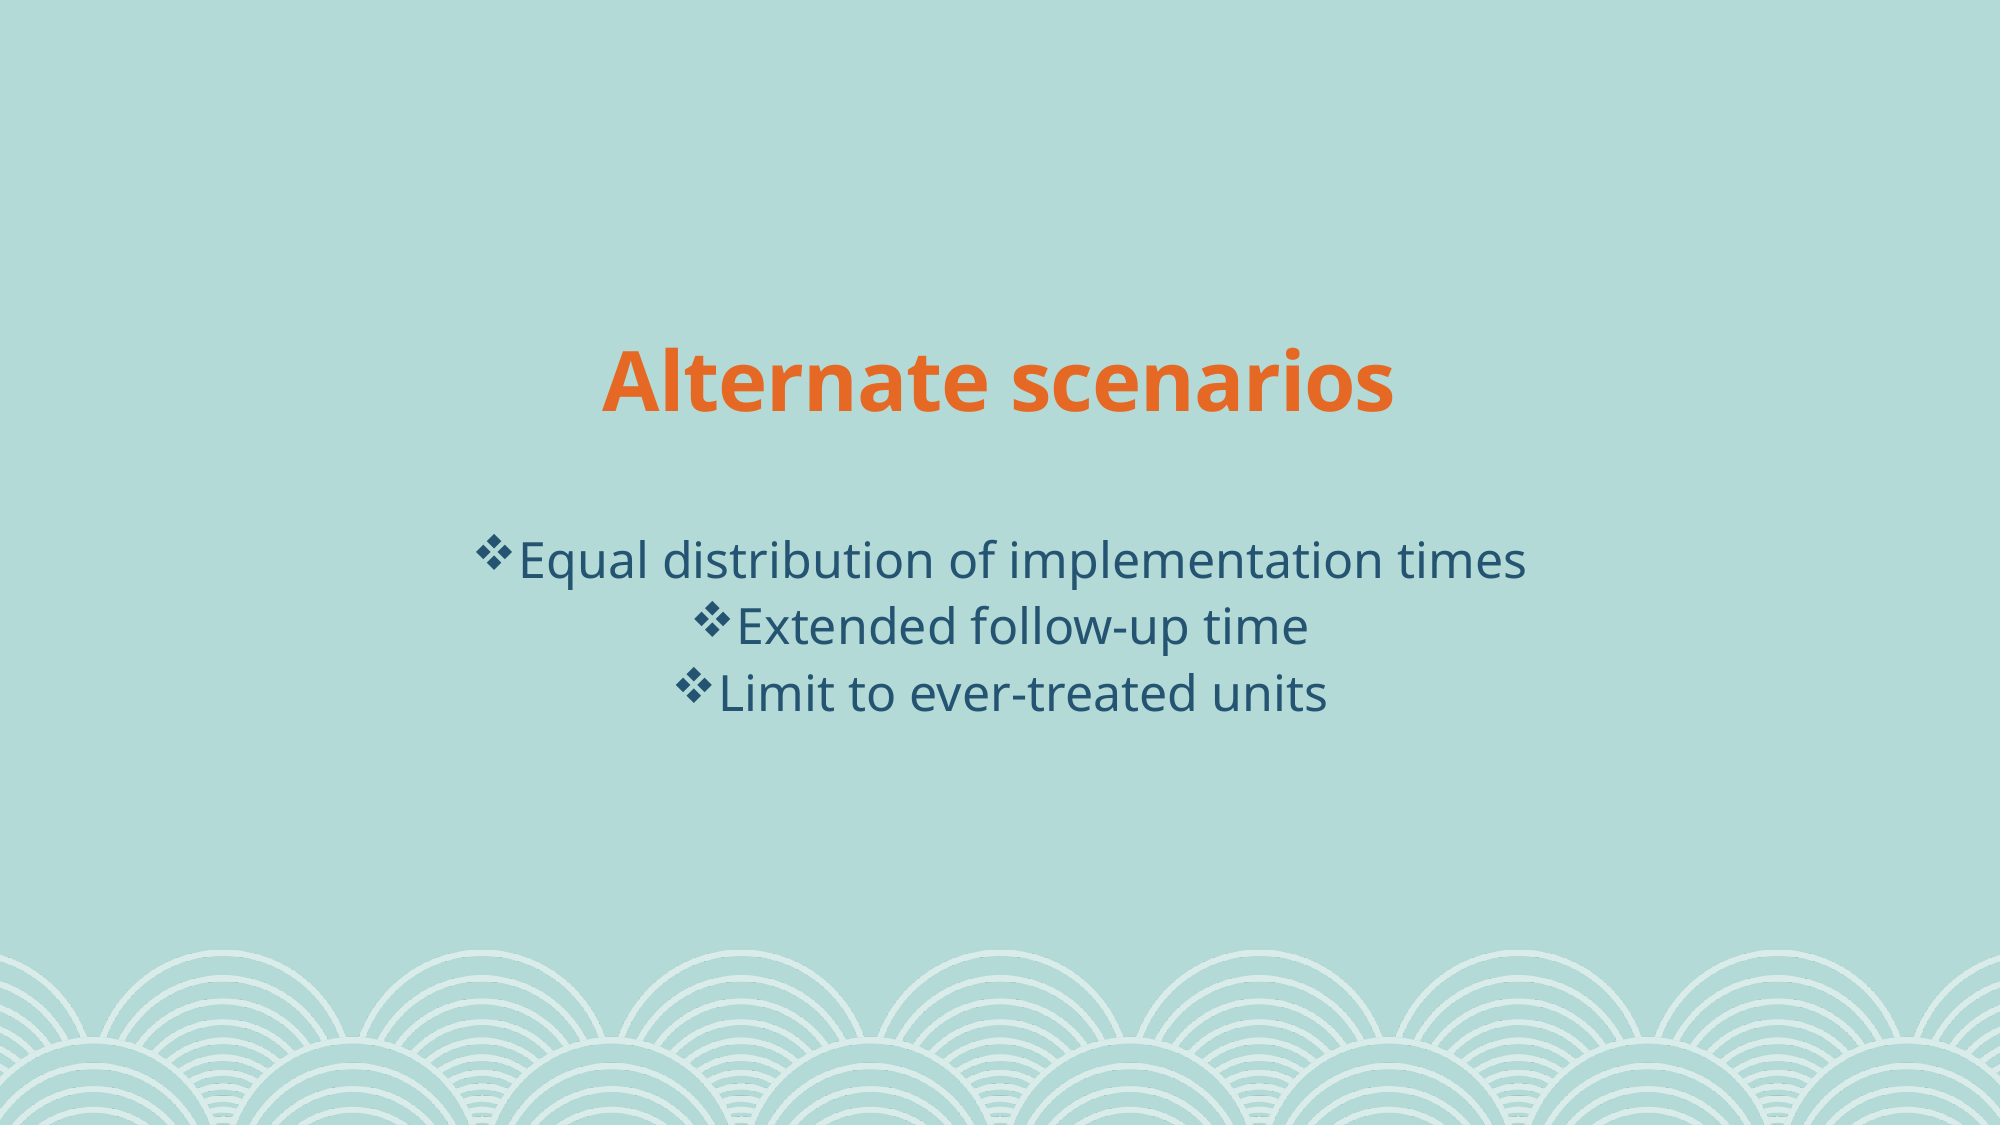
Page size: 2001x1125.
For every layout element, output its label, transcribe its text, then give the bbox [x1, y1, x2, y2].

title Alternate scenarios [250, 327, 1750, 429]
list Equal distribution of implementation times Extended follow-up time Limit to ever-treated units [360, 534, 1640, 787]
